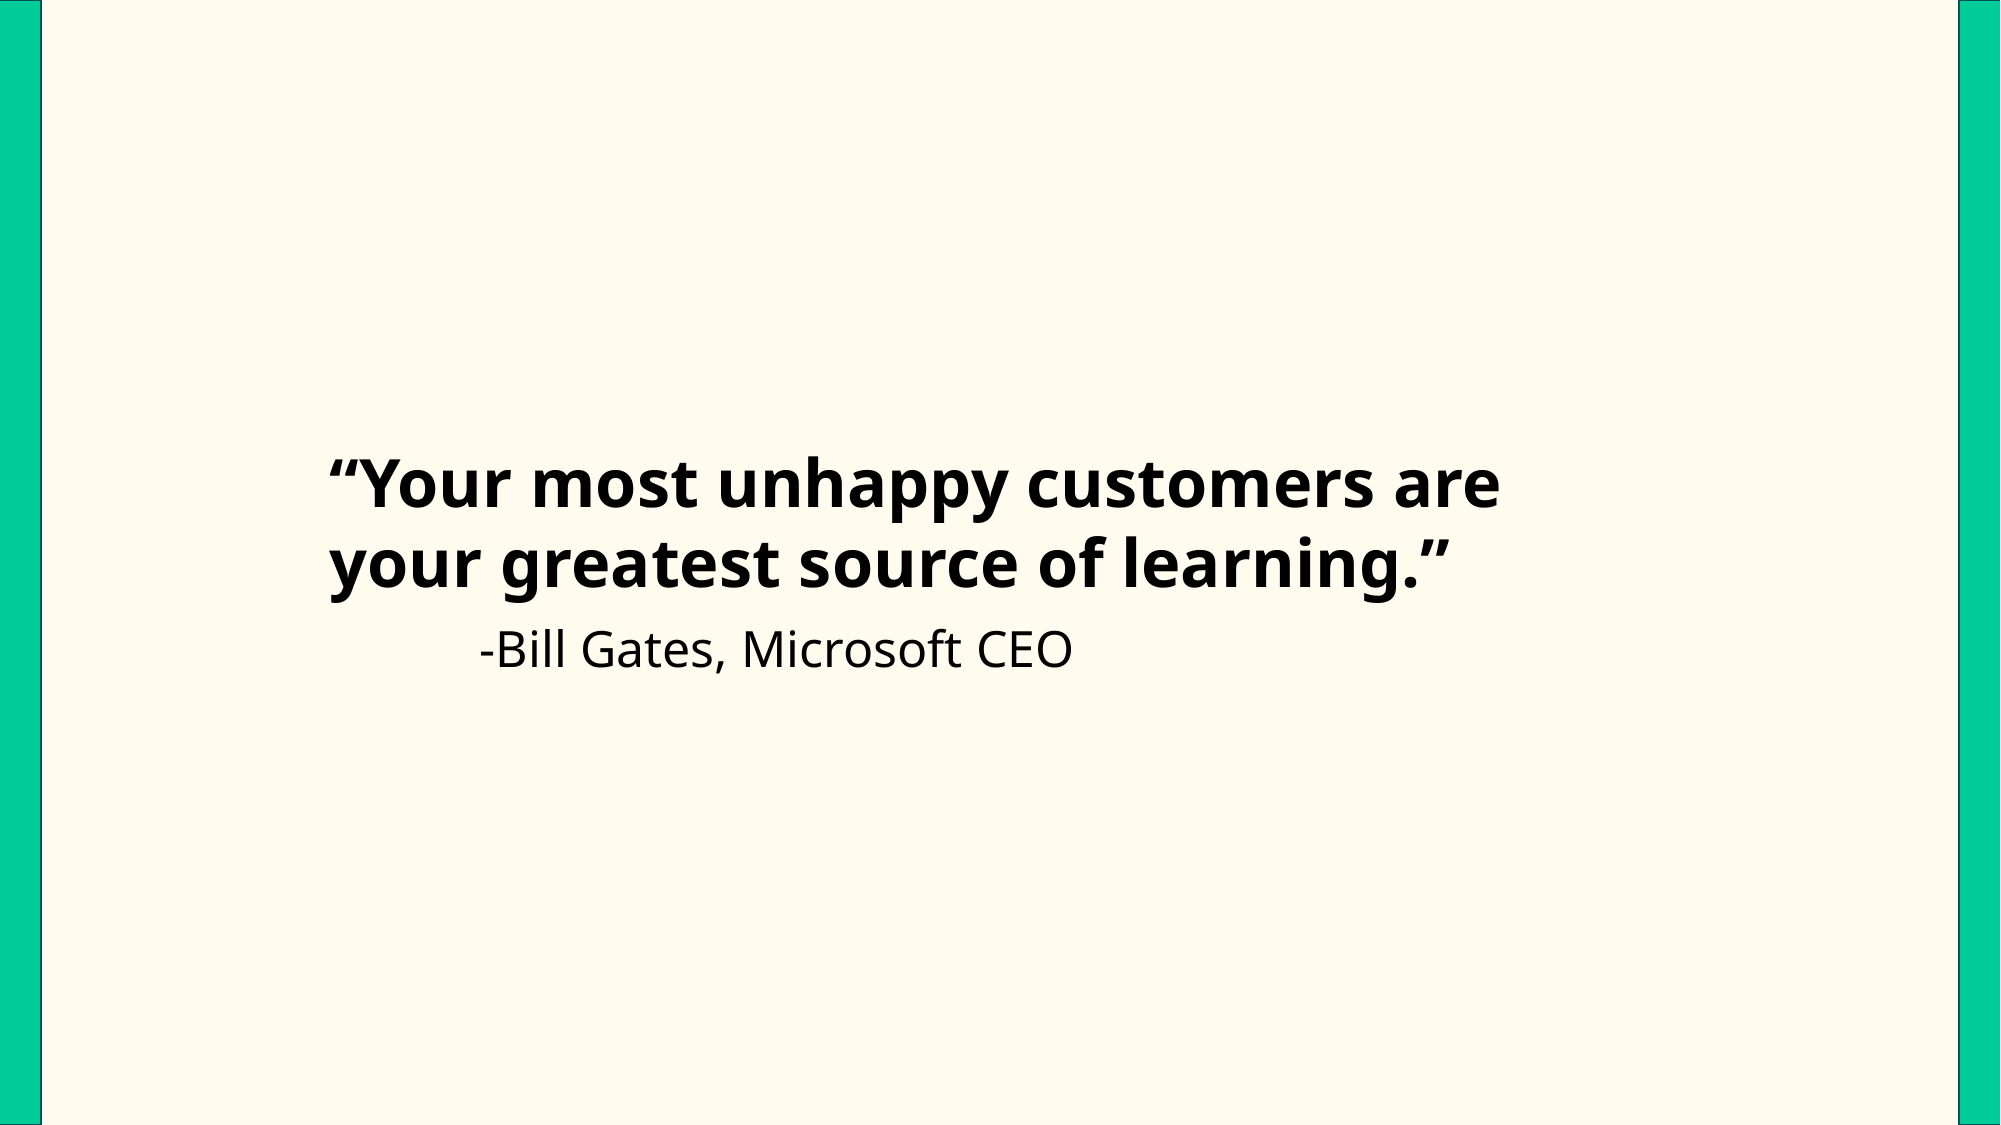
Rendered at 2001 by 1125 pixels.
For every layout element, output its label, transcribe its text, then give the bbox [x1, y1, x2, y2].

text_box [1958, 0, 2000, 1125]
text_box [0, 0, 42, 1125]
text_box “Your most unhappy customers are your greatest source of learning.” -Bill Gates, Microsoft CEO [315, 433, 1685, 689]
